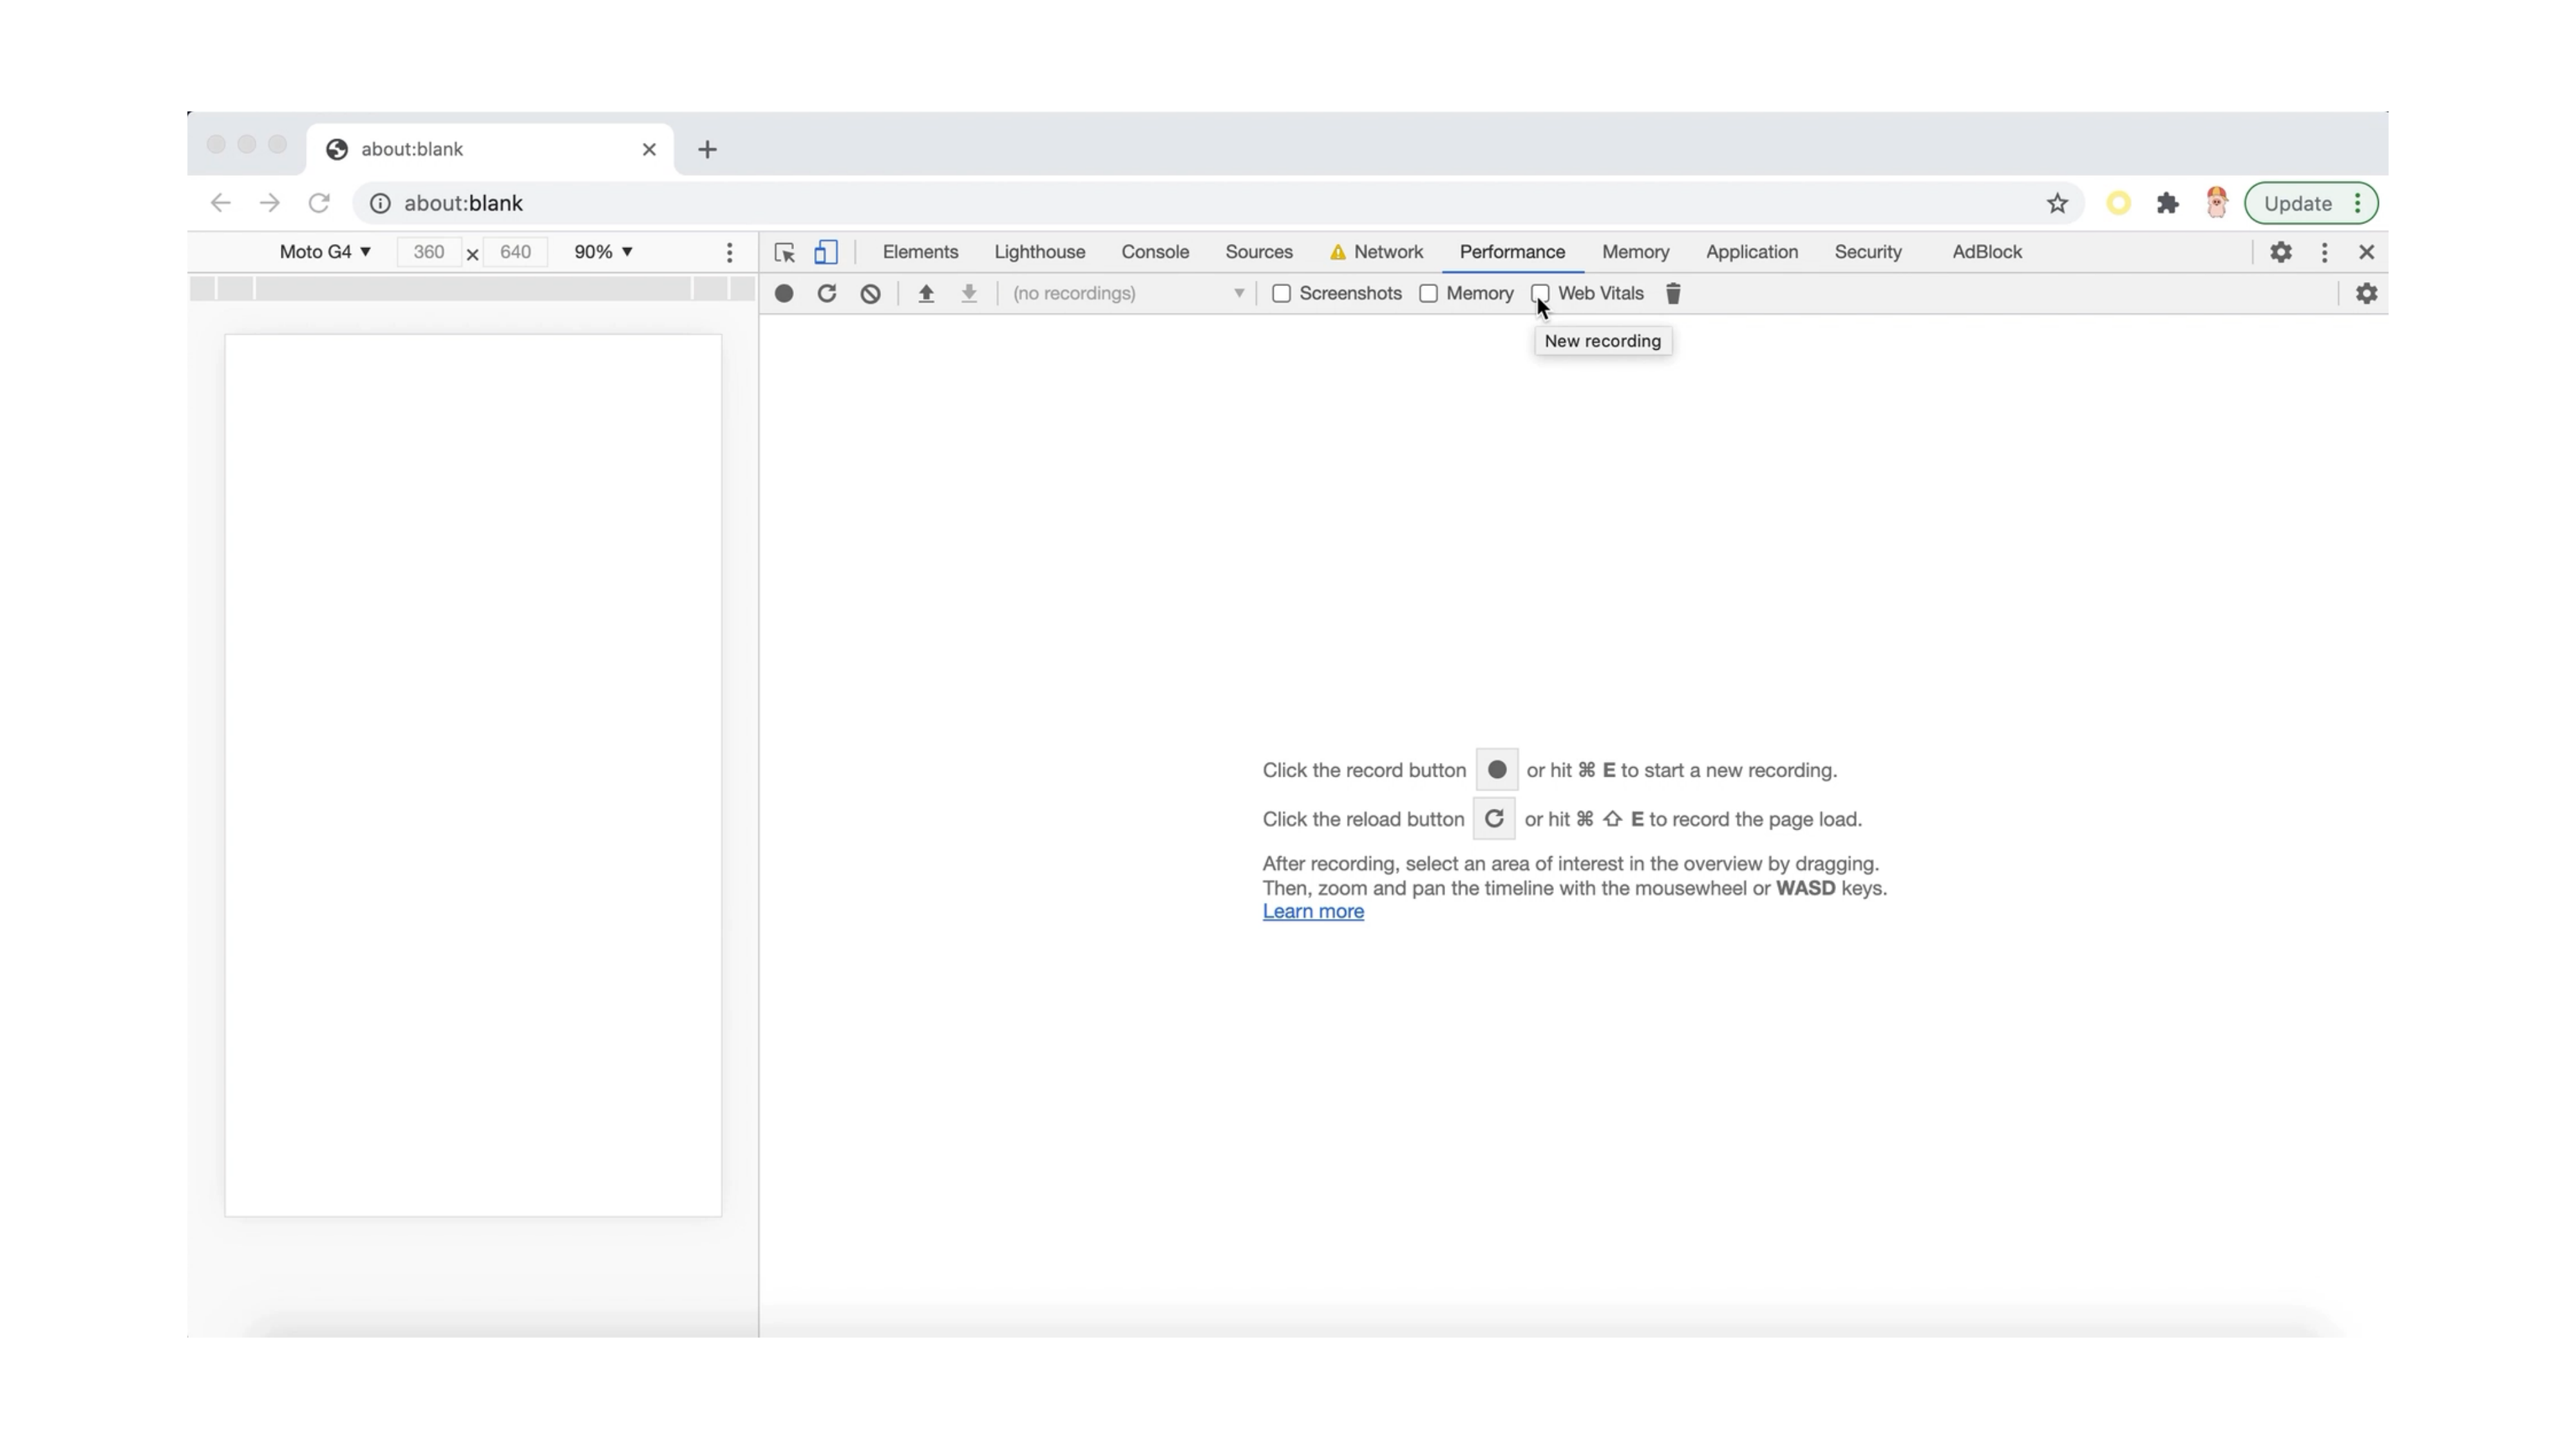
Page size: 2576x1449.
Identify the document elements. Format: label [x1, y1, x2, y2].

text_box [187, 111, 2389, 1338]
